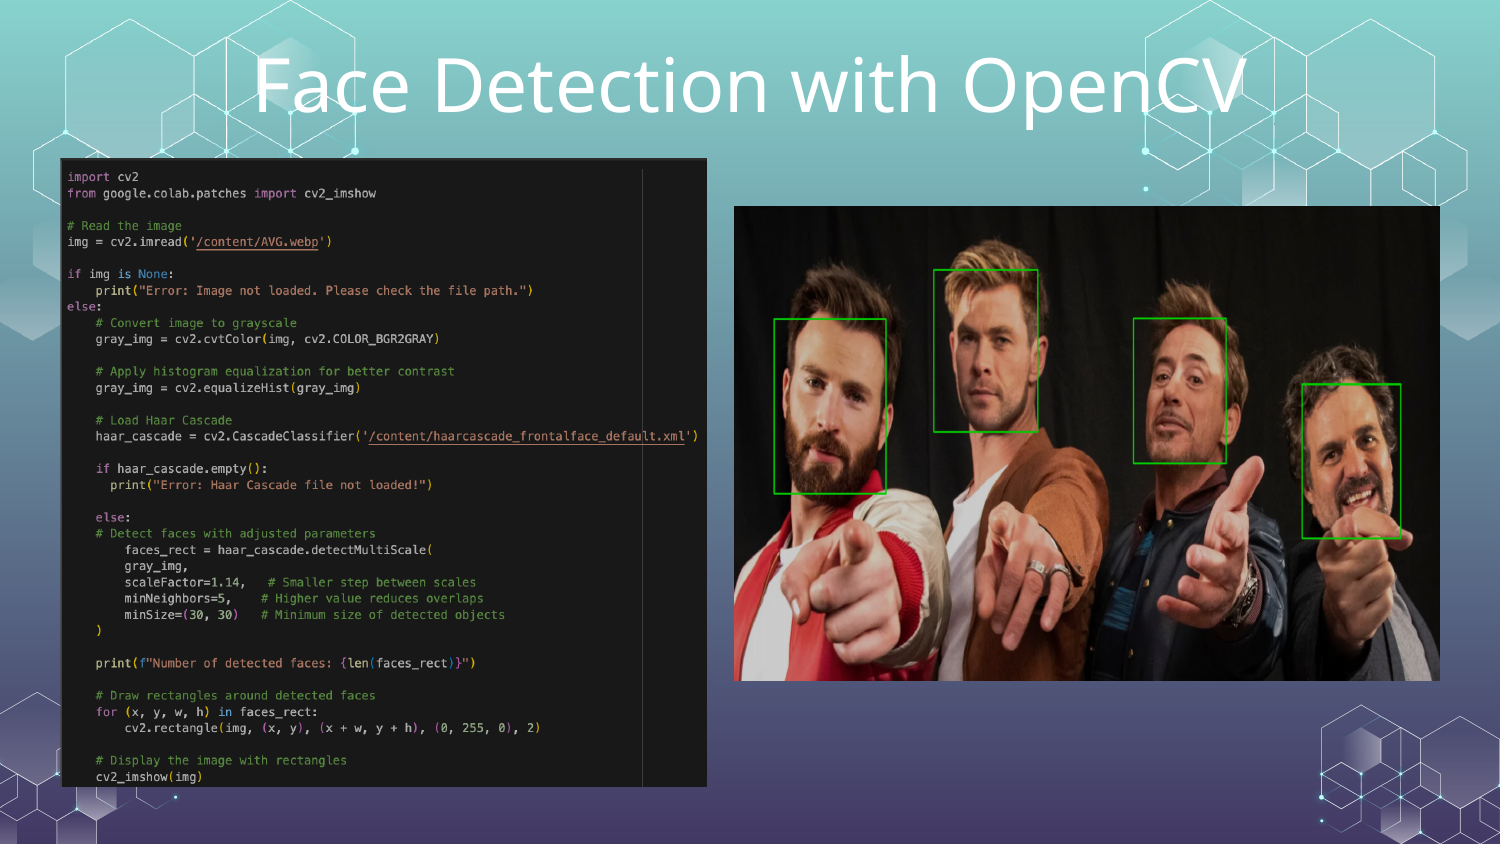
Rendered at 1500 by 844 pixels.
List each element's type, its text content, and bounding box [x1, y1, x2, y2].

title Face Detection with OpenCV [75, 22, 1426, 133]
picture [0, 0, 708, 844]
picture [734, 0, 1500, 681]
picture [1307, 704, 1500, 844]
